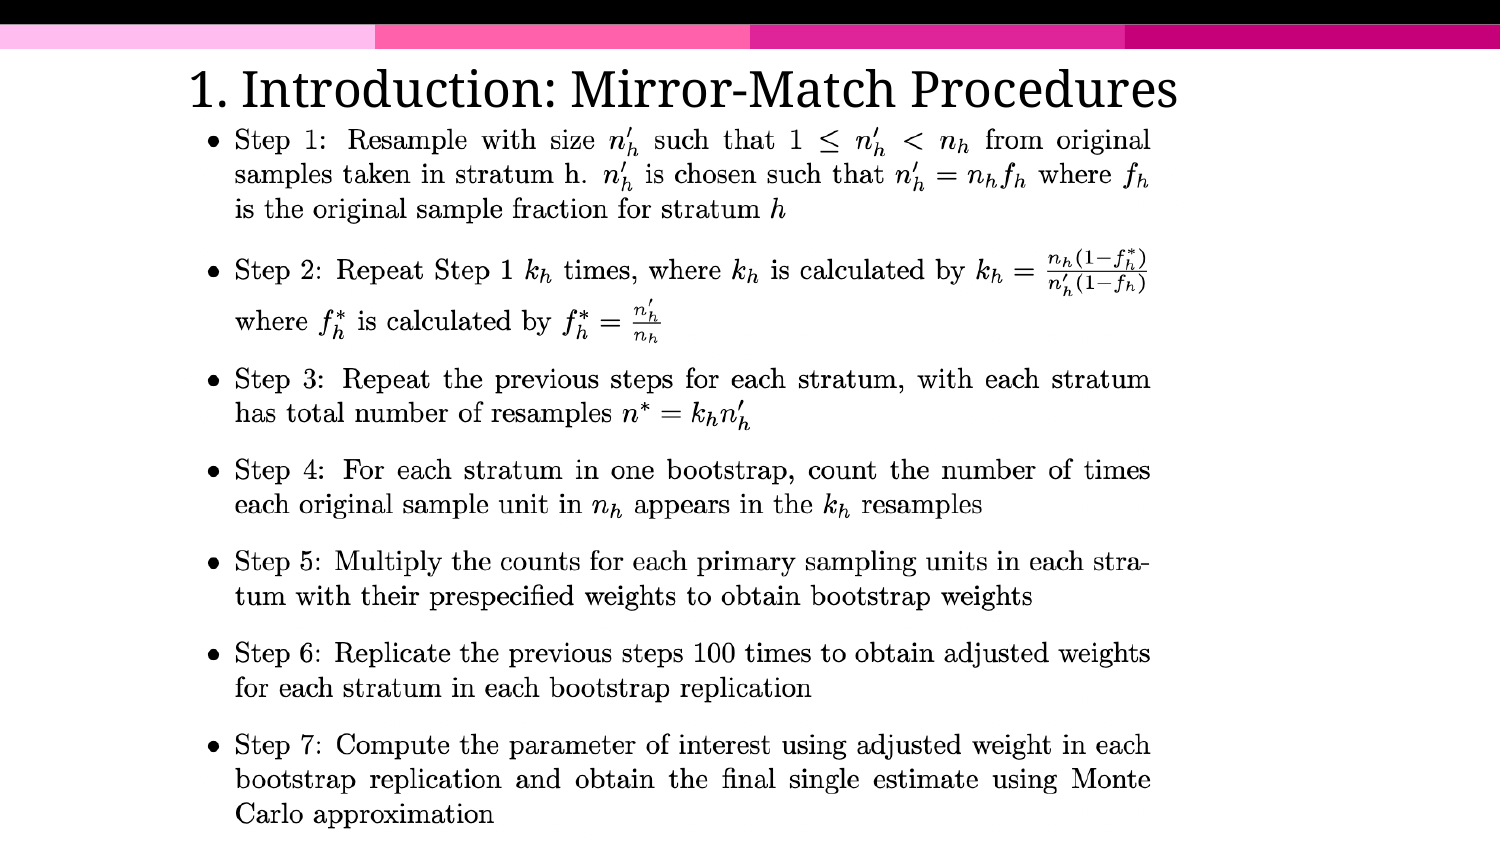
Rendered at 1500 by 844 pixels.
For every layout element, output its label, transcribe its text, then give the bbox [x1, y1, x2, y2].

title 1. Introduction: Mirror-Match Procedures [0, 32, 1396, 143]
picture [172, 110, 1196, 844]
